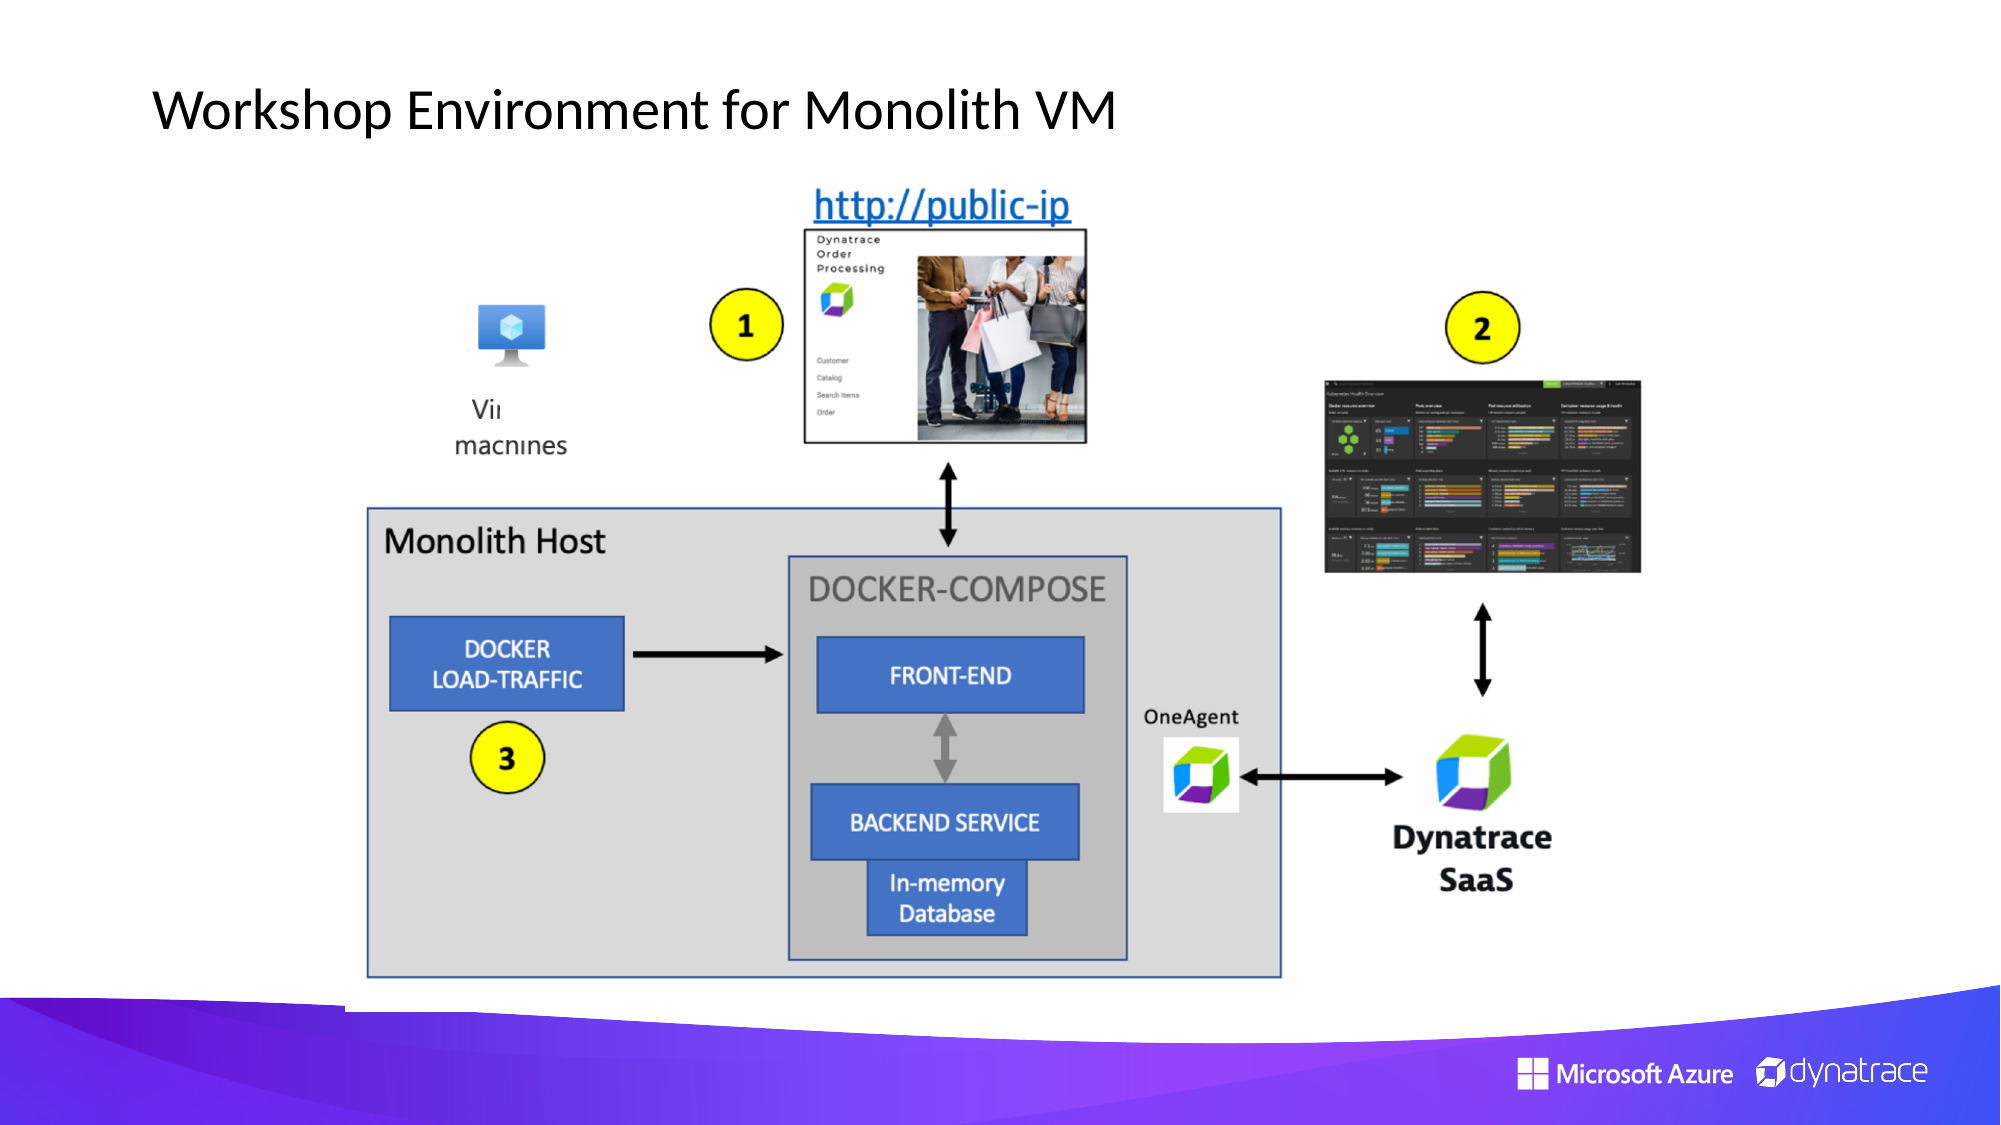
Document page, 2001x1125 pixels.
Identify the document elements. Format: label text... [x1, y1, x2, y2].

title Workshop Environment for Monolith VM [137, 59, 1863, 149]
picture [0, 148, 2000, 1125]
